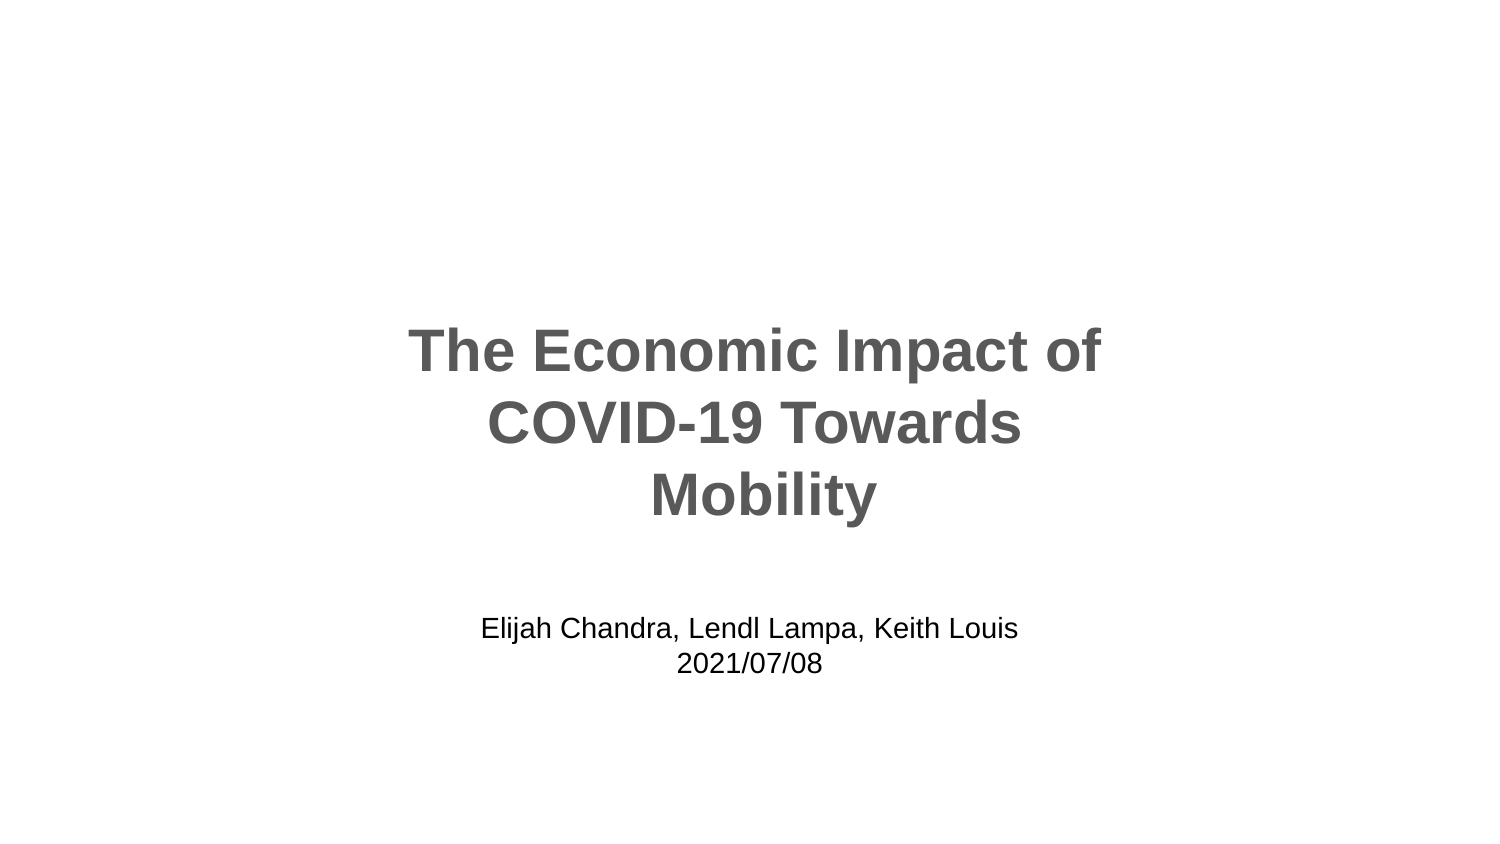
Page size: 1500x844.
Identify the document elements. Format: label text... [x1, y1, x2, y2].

subtitle The Economic Impact of COVID-19 Towards Mobility [66, 296, 1462, 548]
text_box Elijah Chandra, Lendl Lampa, Keith Louis 2021/07/08 [149, 594, 1350, 695]
